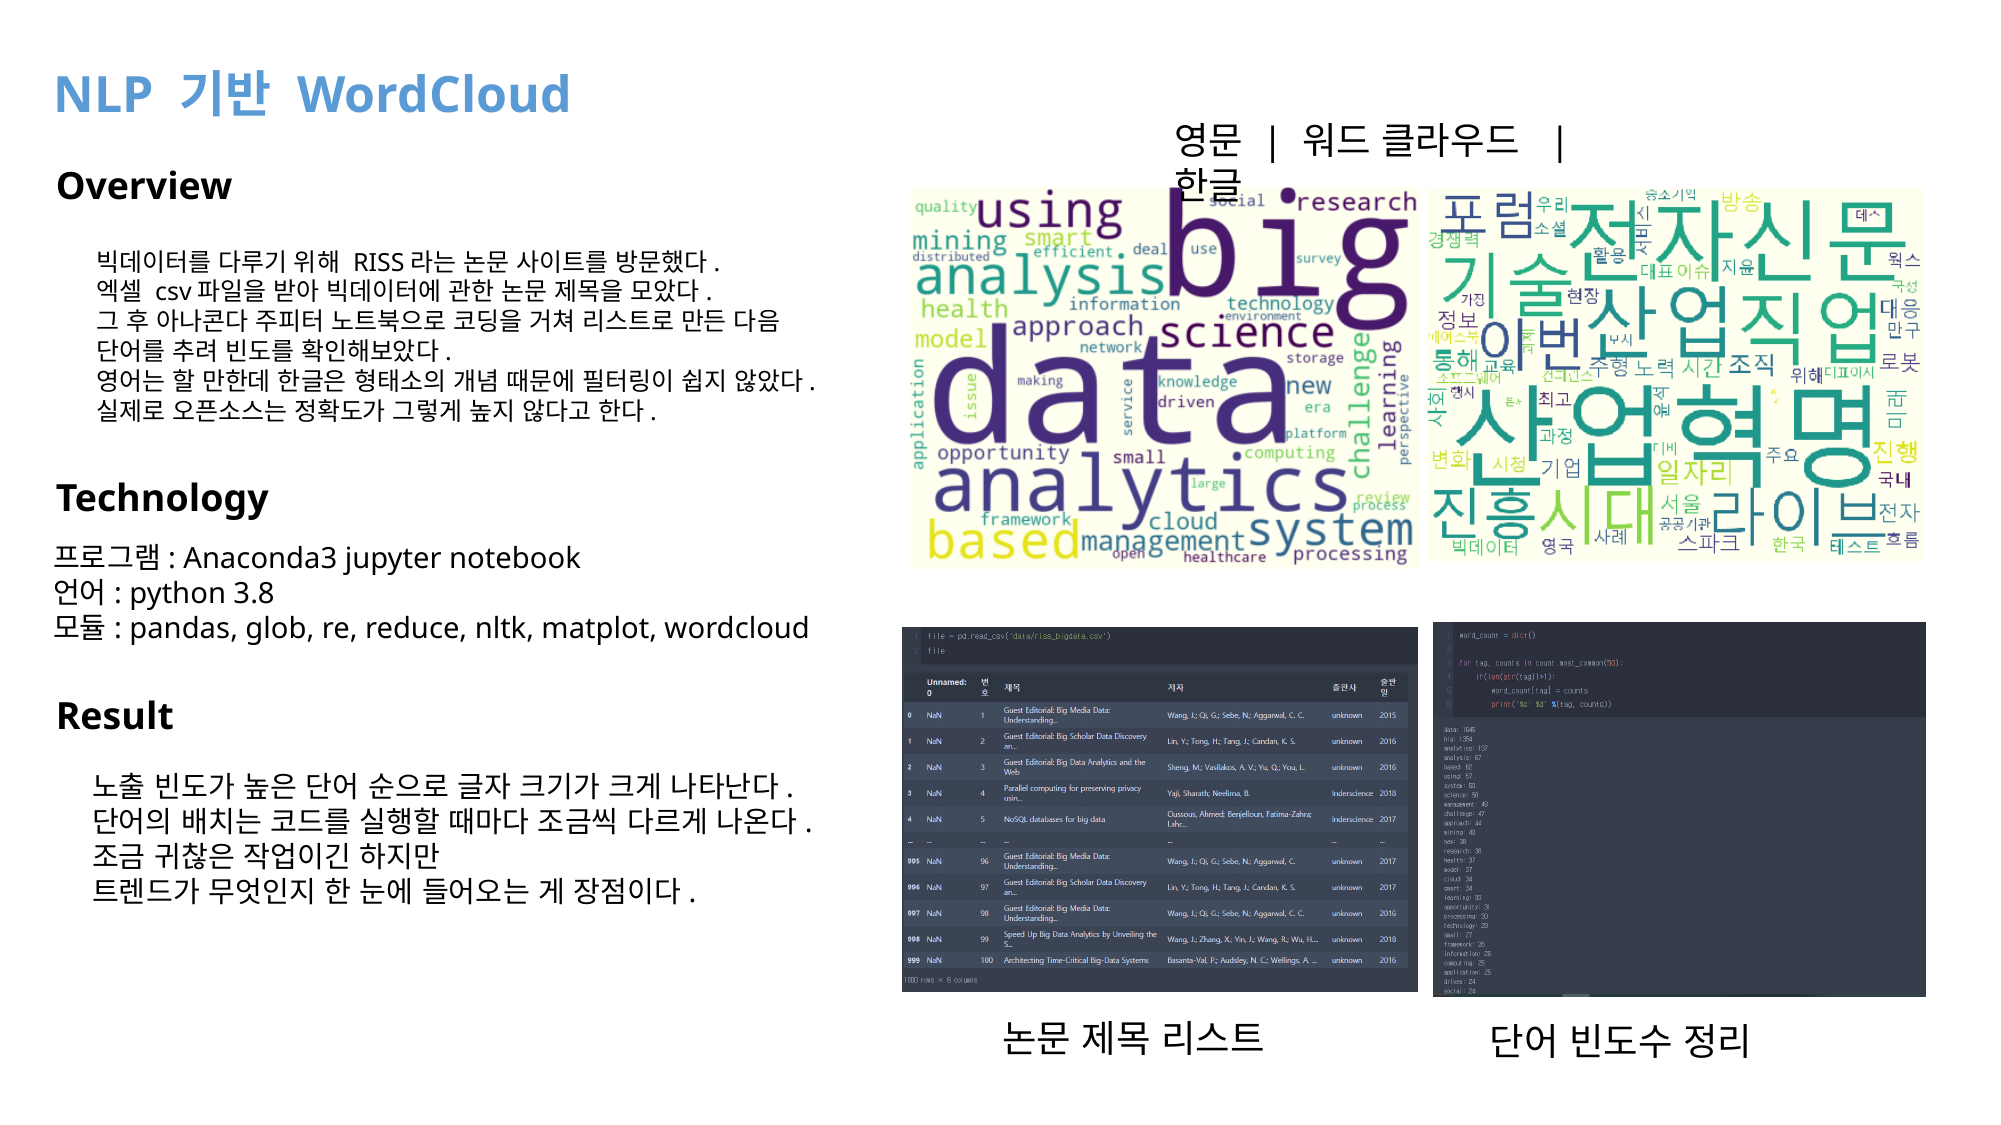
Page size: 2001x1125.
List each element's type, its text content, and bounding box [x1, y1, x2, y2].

text_box 프로그램: Anaconda3 jupyter notebook 언어: python 3.8 모듈: pandas, glob, re, reduce, nltk, matplot, wordcloud [38, 531, 826, 652]
text_box Technology [40, 466, 284, 527]
text_box 단어 빈도수 정리 [1474, 1010, 1838, 1071]
text_box Overview [41, 154, 248, 214]
text_box 빅데이터를 다루기 위해 RISS라는 논문 사이트를 방문했다. 엑셀 csv파일을 받아 빅데이터에 관한 논문 제목을 모았다. 그 후 아나콘다 주피터 노트북으로 코딩을 거쳐 리스트로 만든 다음 단어를 추려 빈도를 확인해보았다. 영어는 할 만한데 한글은 형태소의 개념 때문에 필터링이 쉽지 않았다. 실제로 오픈소스는 정확도가 그렇게 높지 않다고 한다. [81, 238, 831, 433]
text_box Result [41, 684, 189, 745]
picture [902, 177, 1940, 587]
text_box 노출 빈도가 높은 단어 순으로 글자 크기가 크게 나타난다. 단어의 배치는 코드를 실행할 때마다 조금씩 다르게 나온다. 조금 귀찮은 작업이긴 하지만 트렌드가 무엇인지 한 눈에 들어오는 게 장점이다. [77, 760, 828, 916]
text_box NLP 기반 WordCloud [39, 54, 587, 130]
picture [1433, 622, 1926, 997]
text_box 논문 제목 리스트 [987, 1007, 1350, 1068]
text_box 영문 | 워드 클라우드 | 한글 [1159, 109, 1672, 179]
picture [902, 627, 1418, 992]
